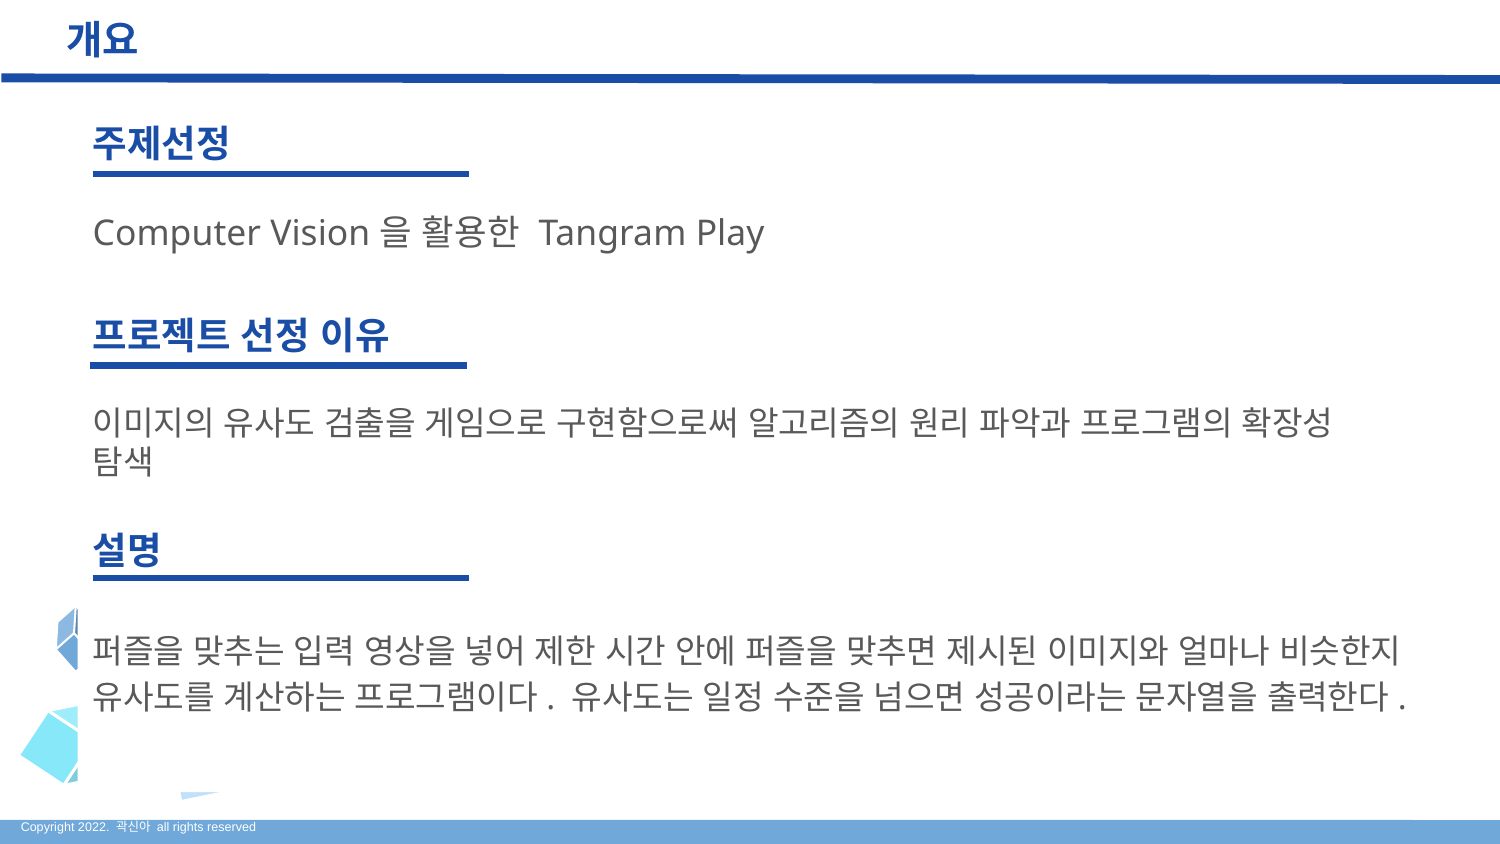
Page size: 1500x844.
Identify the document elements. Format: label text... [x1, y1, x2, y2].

text_box 프로젝트 선정 이유 이미지의 유사도 검출을 게임으로 구현함으로써 알고리즘의 원리 파악과 프로그램의 확장성 탐색 [77, 296, 1354, 497]
text_box 주제선정 Computer Vision을 활용한 Tangram Play [77, 105, 956, 268]
list 설명 퍼즐을 맞추는 입력 영상을 넣어 제한 시간 안에 퍼즐을 맞추면 제시된 이미지와 얼마나 비슷한지 유사도를 계산하는 프로그램이다. 유사도는 일정 수준을 넘으면 성공이라는 문자열을 출력한다. [77, 505, 1476, 793]
title 개요 [51, 0, 1449, 78]
